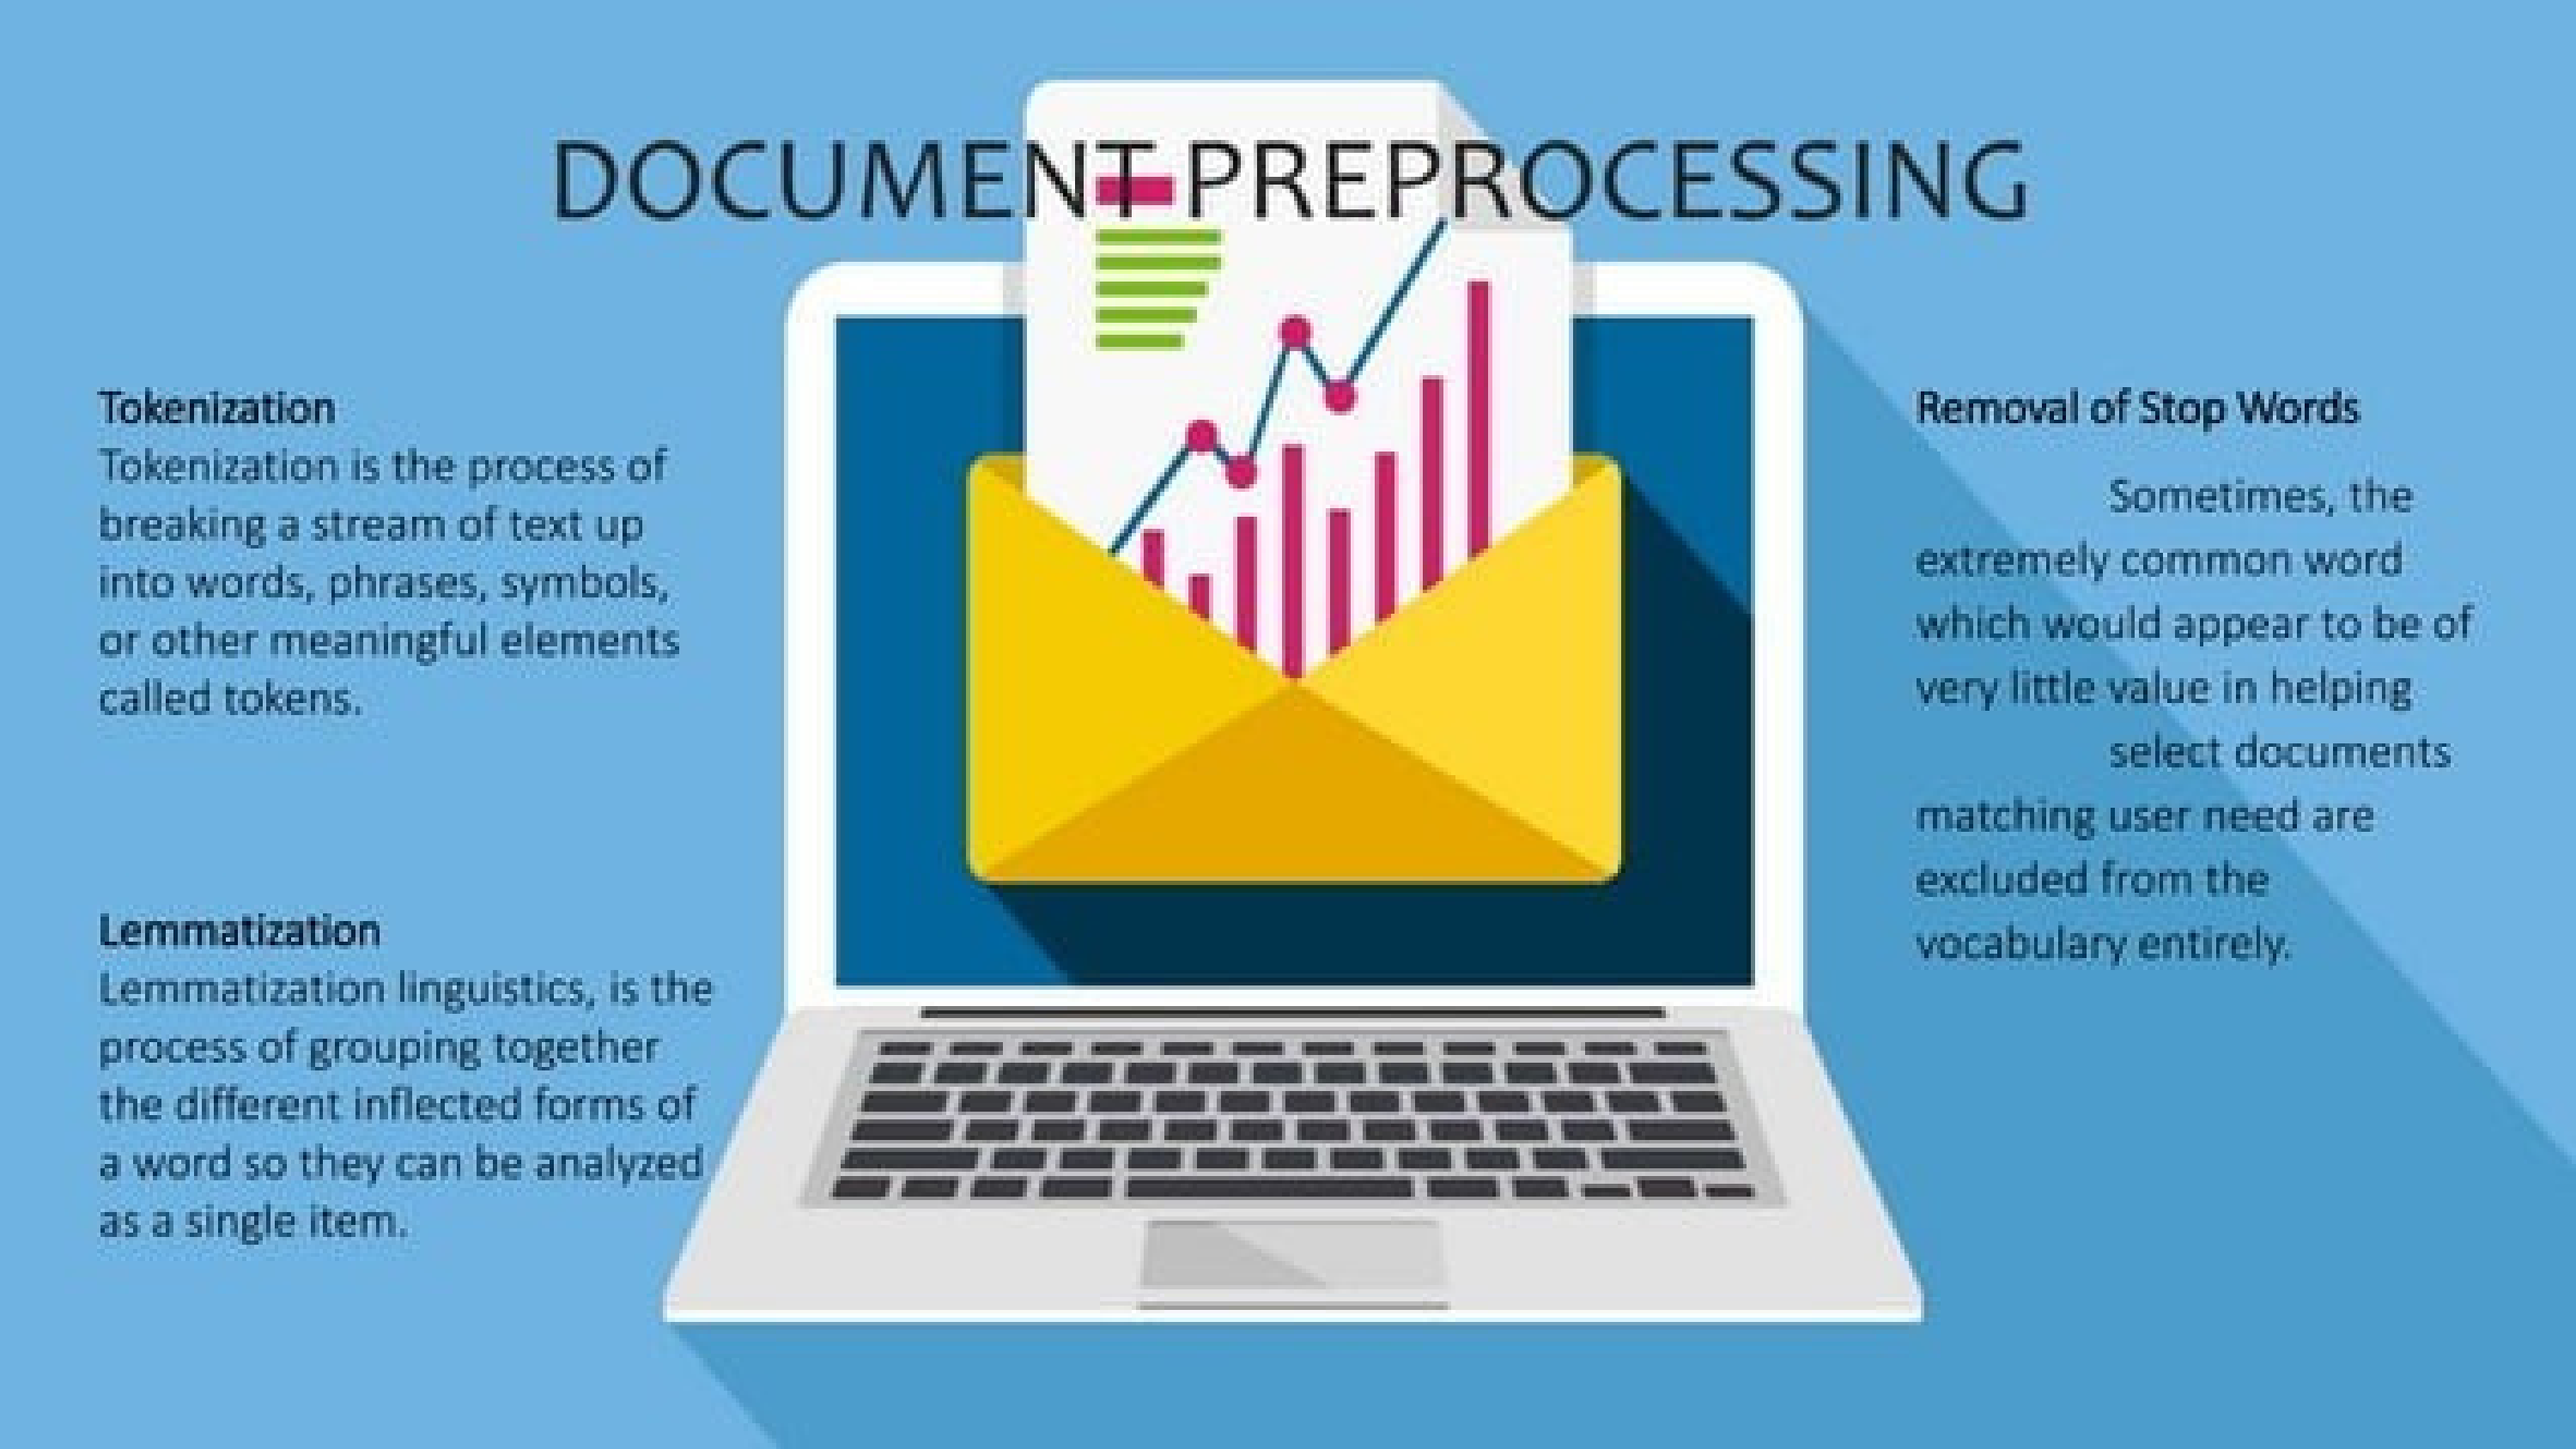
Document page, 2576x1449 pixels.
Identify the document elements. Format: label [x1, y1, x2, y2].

text_box [0, 0, 2576, 1449]
